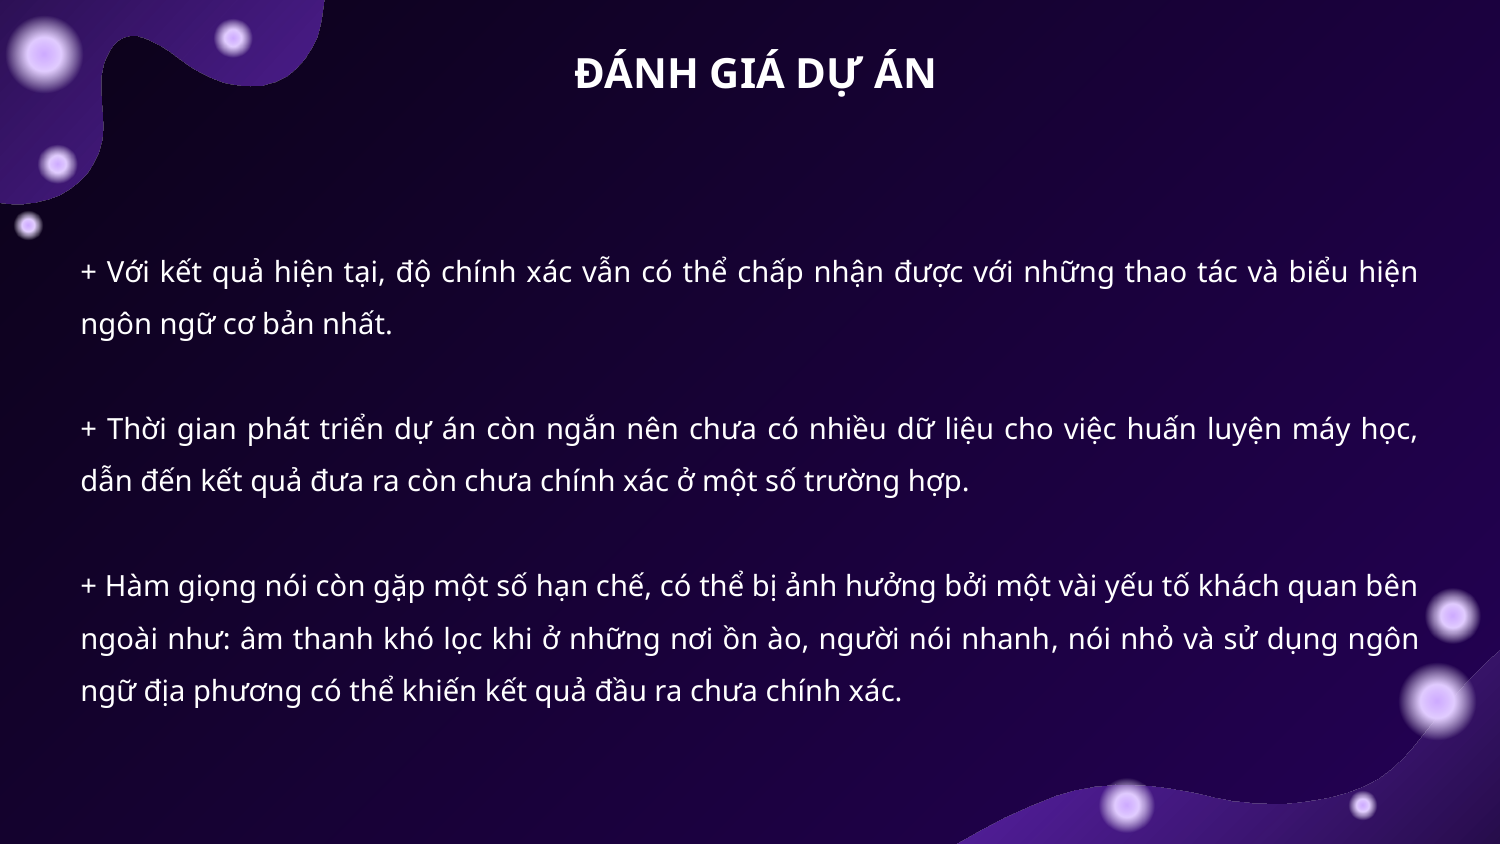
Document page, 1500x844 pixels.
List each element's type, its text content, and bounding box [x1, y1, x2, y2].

text_box ĐÁNH GIÁ DỰ ÁN [0, 27, 1500, 116]
text_box + Với kết quả hiện tại, độ chính xác vẫn có thể chấp nhận được với những thao tác và biểu hiện ngôn ngữ cơ bản nhất. + Thời gian phát triển dự án còn ngắn nên chưa có nhiều dữ liệu cho việc huấn luyện máy học, dẫn đến kết quả đưa ra còn chưa chính xác ở một số trường hợp. + Hàm giọng nói còn gặp một số hạn chế, có thể bị ảnh hưởng bởi một vài yếu tố khách quan bên ngoài như: âm thanh khó lọc khi ở những nơi ồn ào, người nói nhanh, nói nhỏ và sử dụng ngôn ngữ địa phương có thể khiến kết quả đầu ra chưa chính xác. [65, 160, 1435, 783]
